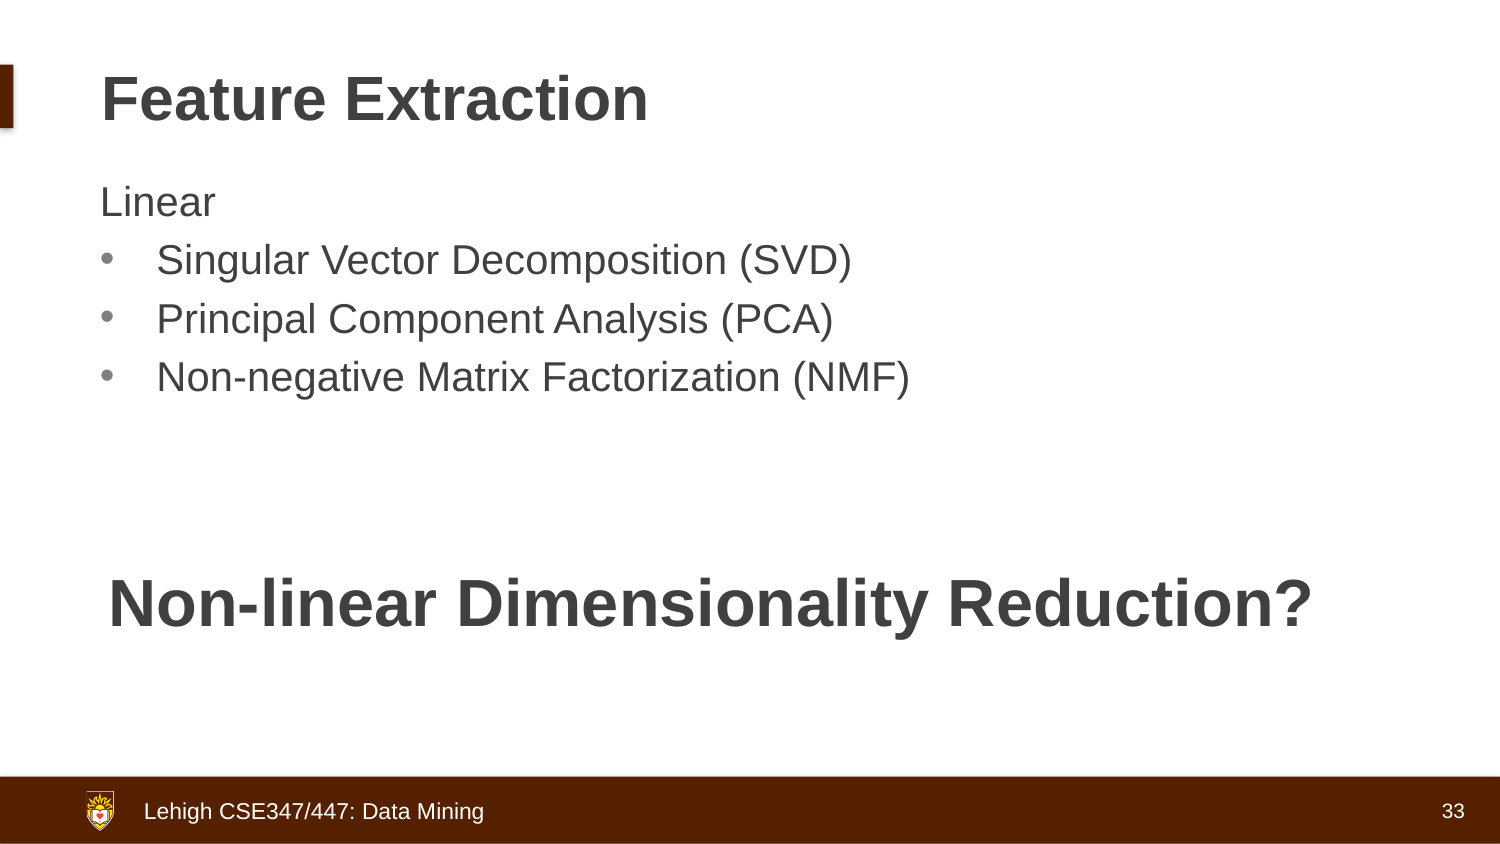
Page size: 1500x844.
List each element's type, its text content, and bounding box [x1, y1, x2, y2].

text_box Non-linear Dimensionality Reduction? [93, 542, 1407, 658]
picture [86, 791, 116, 831]
list Lehigh CSE347/447: Data Mining [129, 789, 988, 831]
slide_number 33 [1389, 777, 1480, 843]
list Linear Singular Vector Decomposition (SVD) Principal Component Analysis (PCA) Non-negative Matrix Factorization (NMF) [85, 167, 1400, 729]
title Feature Extraction [86, 38, 1400, 153]
